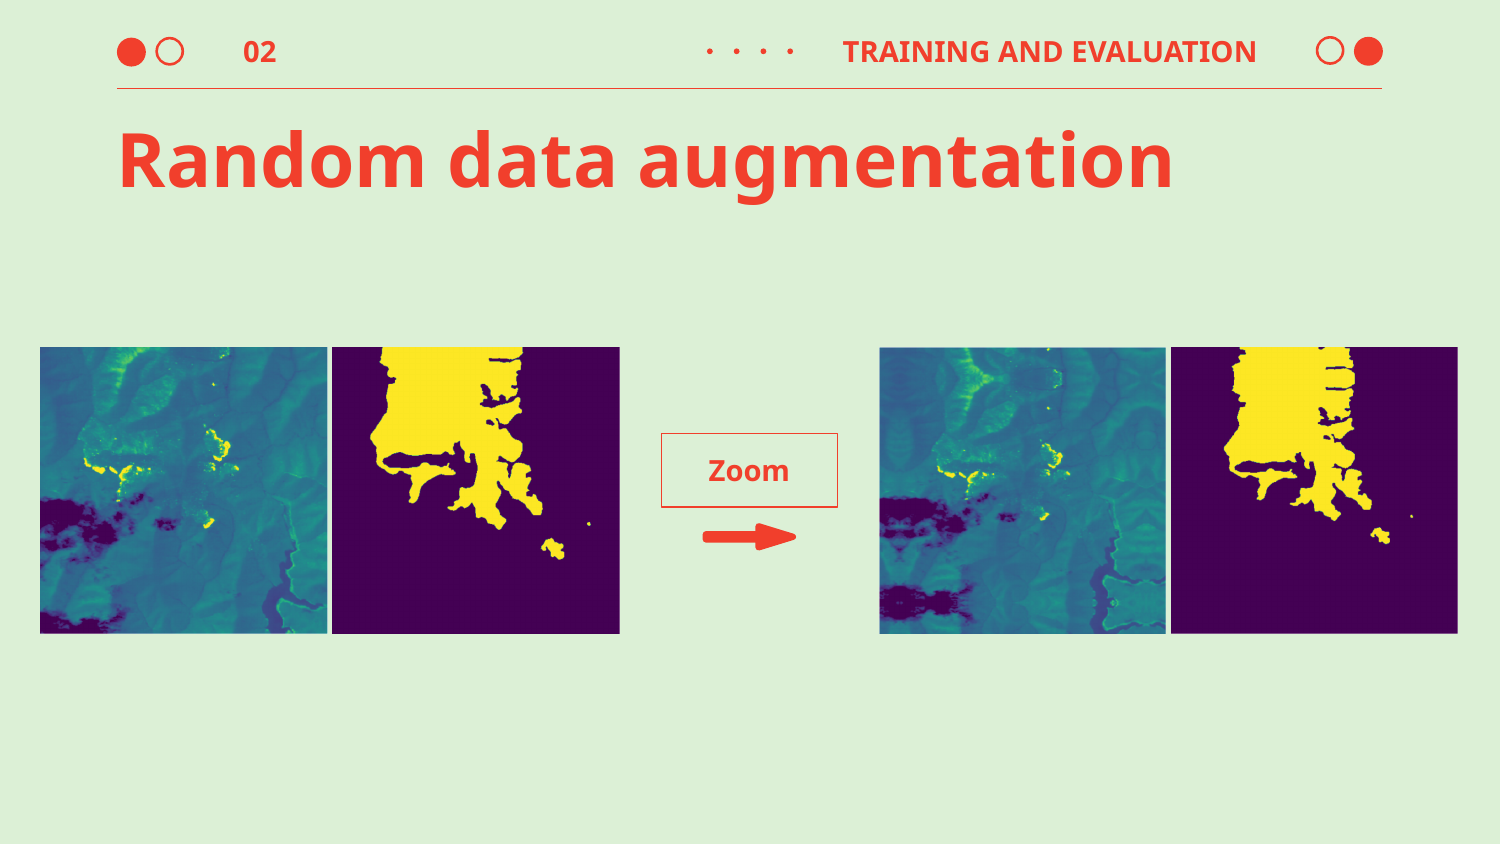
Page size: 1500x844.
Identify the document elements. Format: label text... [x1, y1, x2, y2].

title Random data augmentation [101, 97, 1383, 204]
picture [332, 347, 620, 634]
picture [879, 347, 1167, 634]
picture [40, 347, 328, 634]
text_box [705, 526, 793, 548]
picture [1170, 347, 1459, 635]
text_box Zoom [661, 433, 838, 507]
